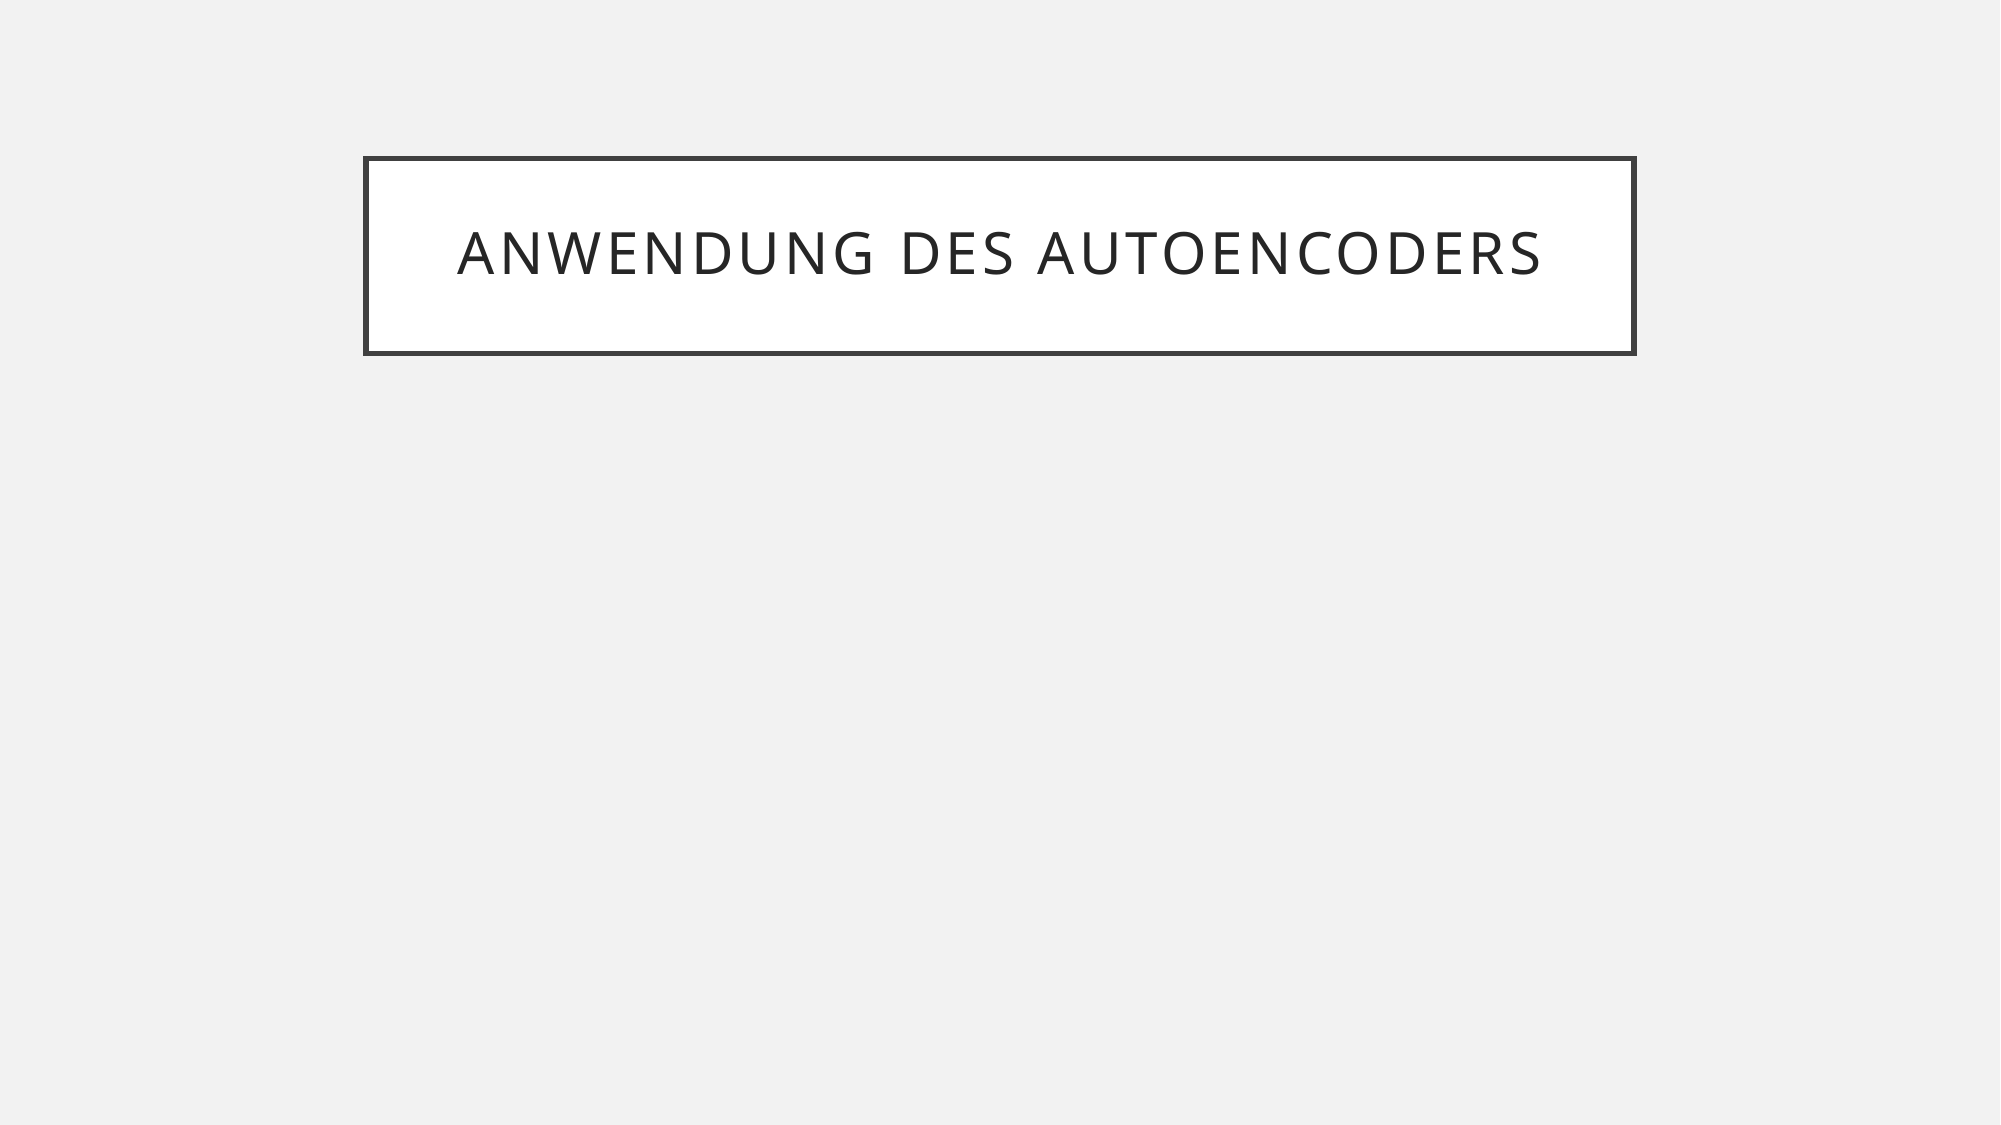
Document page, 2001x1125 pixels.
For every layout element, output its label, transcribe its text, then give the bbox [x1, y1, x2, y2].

title Anwendung des Autoencoders [363, 156, 1637, 356]
